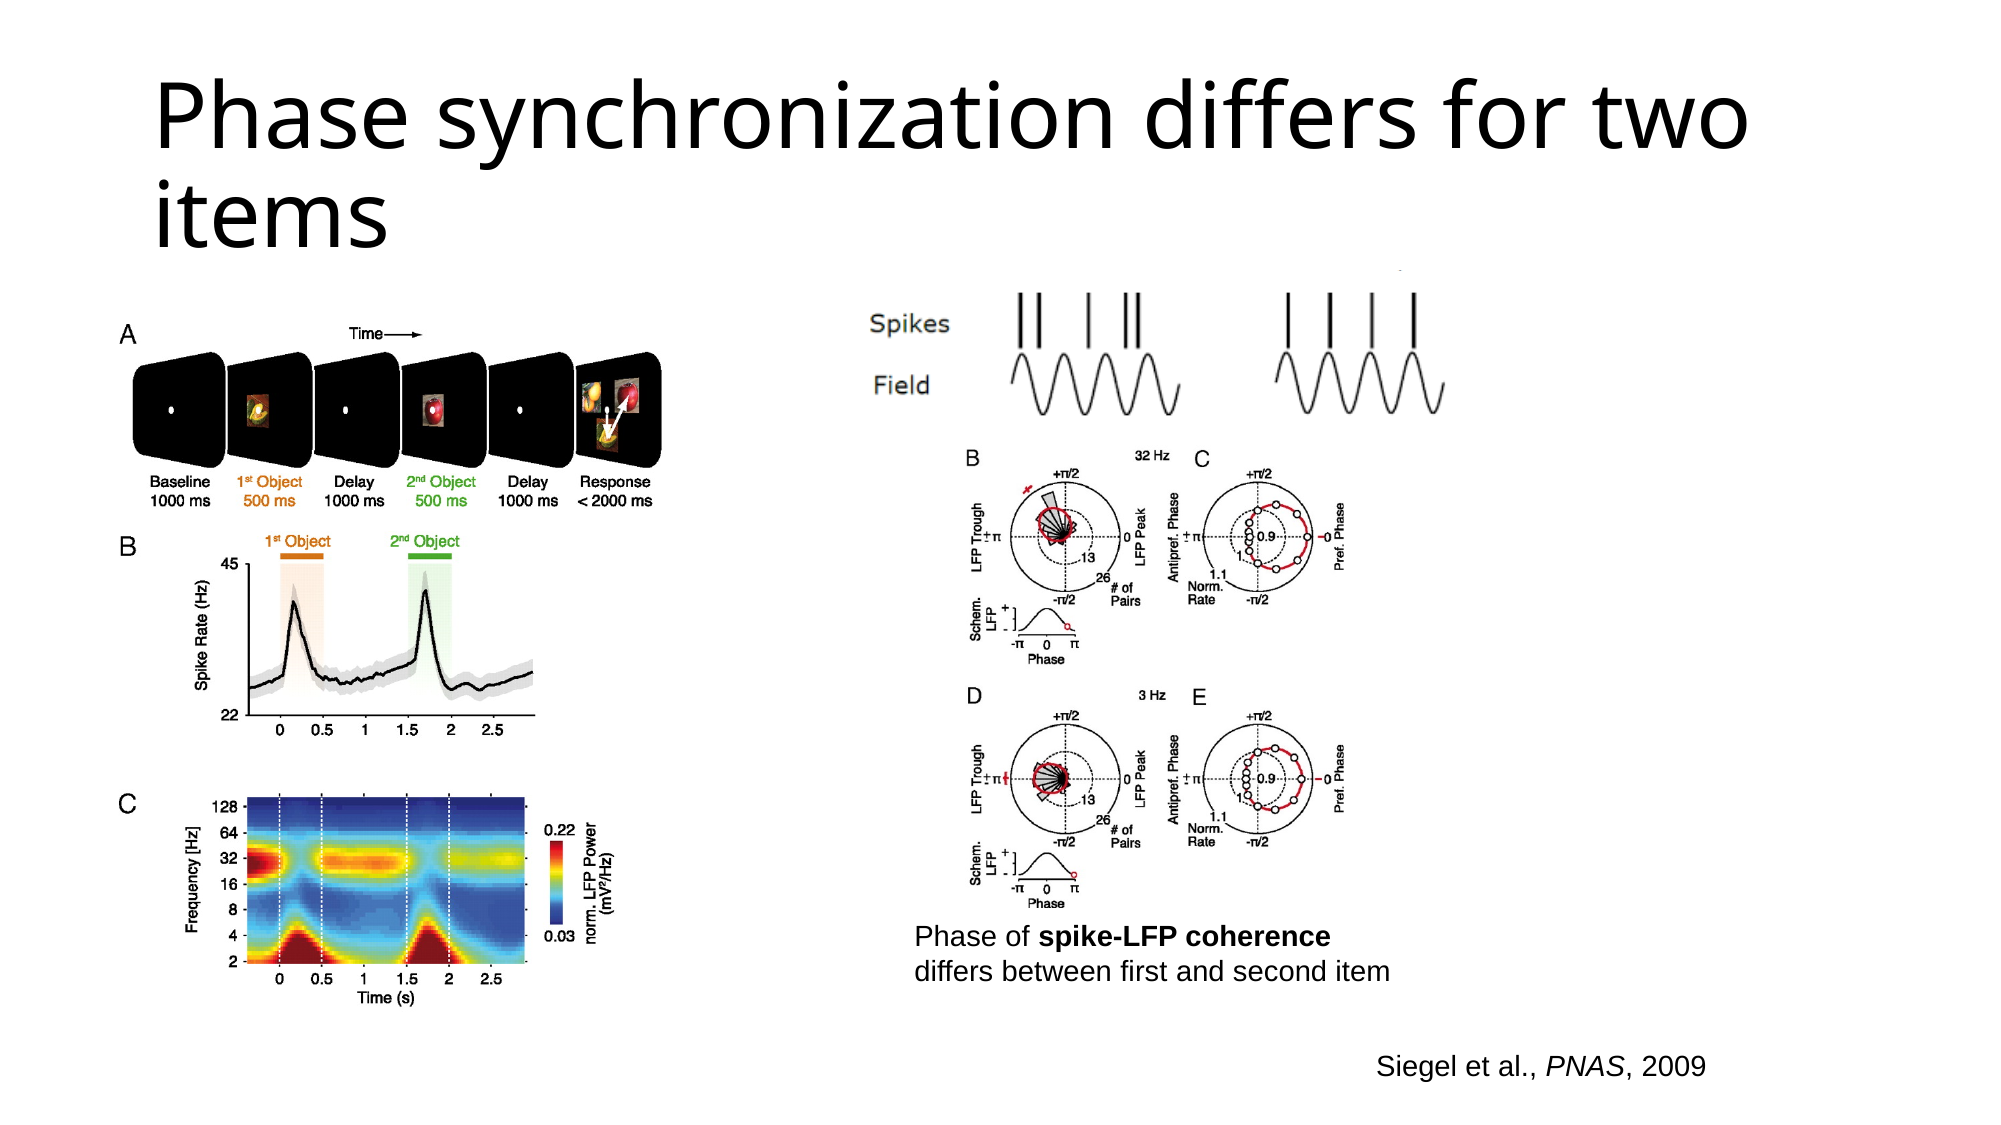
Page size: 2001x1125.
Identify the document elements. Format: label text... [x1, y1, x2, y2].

text_box Siegel et al., PNAS, 2009 [1361, 1040, 1962, 1090]
picture [118, 775, 665, 1014]
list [841, 270, 1467, 425]
picture [965, 440, 1344, 908]
text_box Phase of spike-LFP coherence differs between first and second item [899, 910, 1410, 995]
picture [119, 324, 666, 755]
title Phase synchronization differs for two items [137, 59, 1863, 278]
